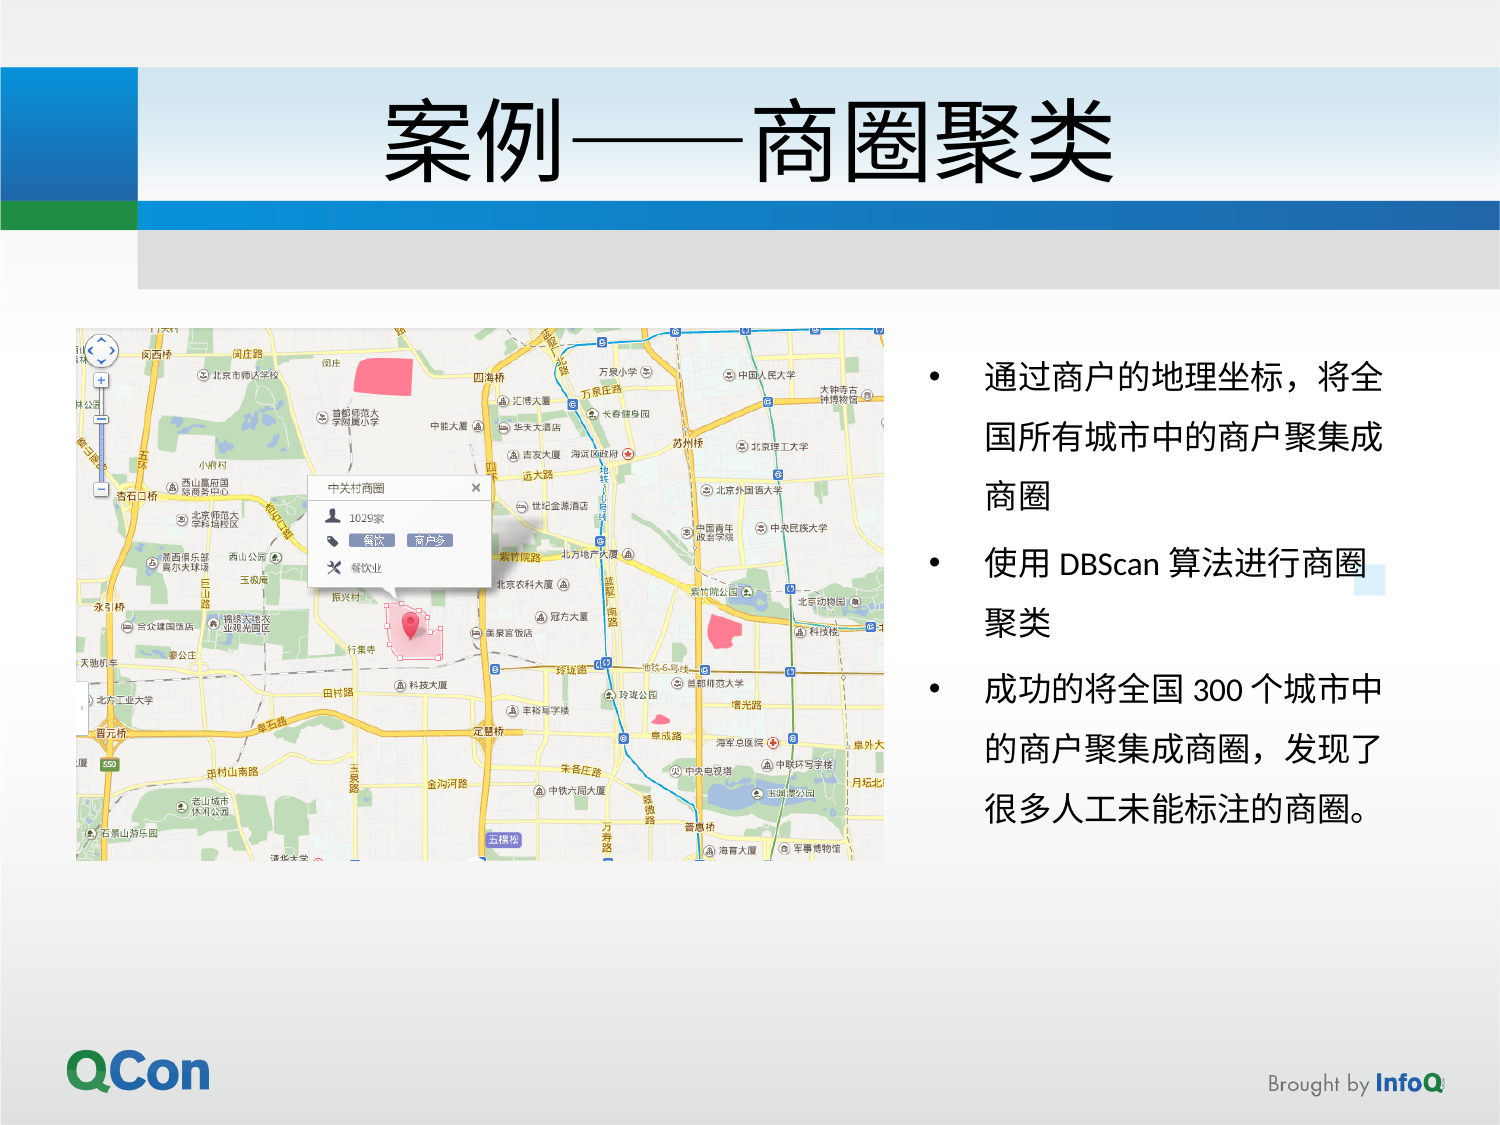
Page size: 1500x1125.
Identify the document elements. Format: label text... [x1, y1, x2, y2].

list 通过商户的地理坐标，将全国所有城市中的商户聚集成商圈 使用DBScan算法进行商圈聚类 成功的将全国300个城市中的商户聚集成商圈，发现了很多人工未能标注的商圈。 [913, 328, 1410, 938]
title 案例——商圈聚类 [75, 45, 1425, 233]
picture [0, 0, 1500, 1125]
